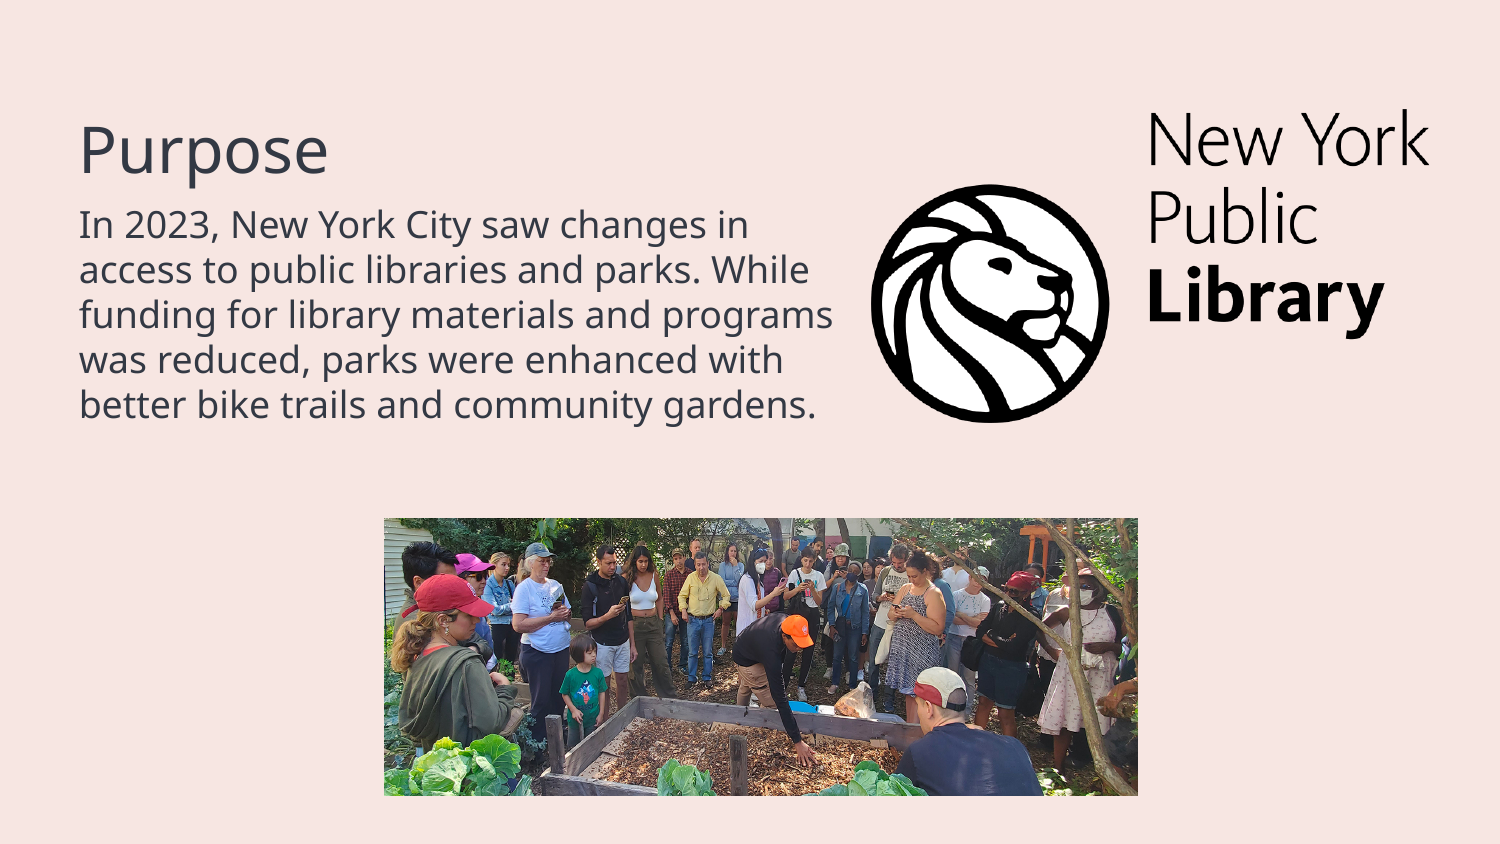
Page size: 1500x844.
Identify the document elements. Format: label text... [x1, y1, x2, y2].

text_box In 2023, New York City saw changes in access to public libraries and parks. While funding for library materials and programs was reduced, parks were enhanced with better bike trails and community gardens. [63, 186, 856, 512]
picture [383, 518, 1138, 796]
picture [855, 93, 1445, 438]
text_box Purpose [63, 93, 505, 229]
